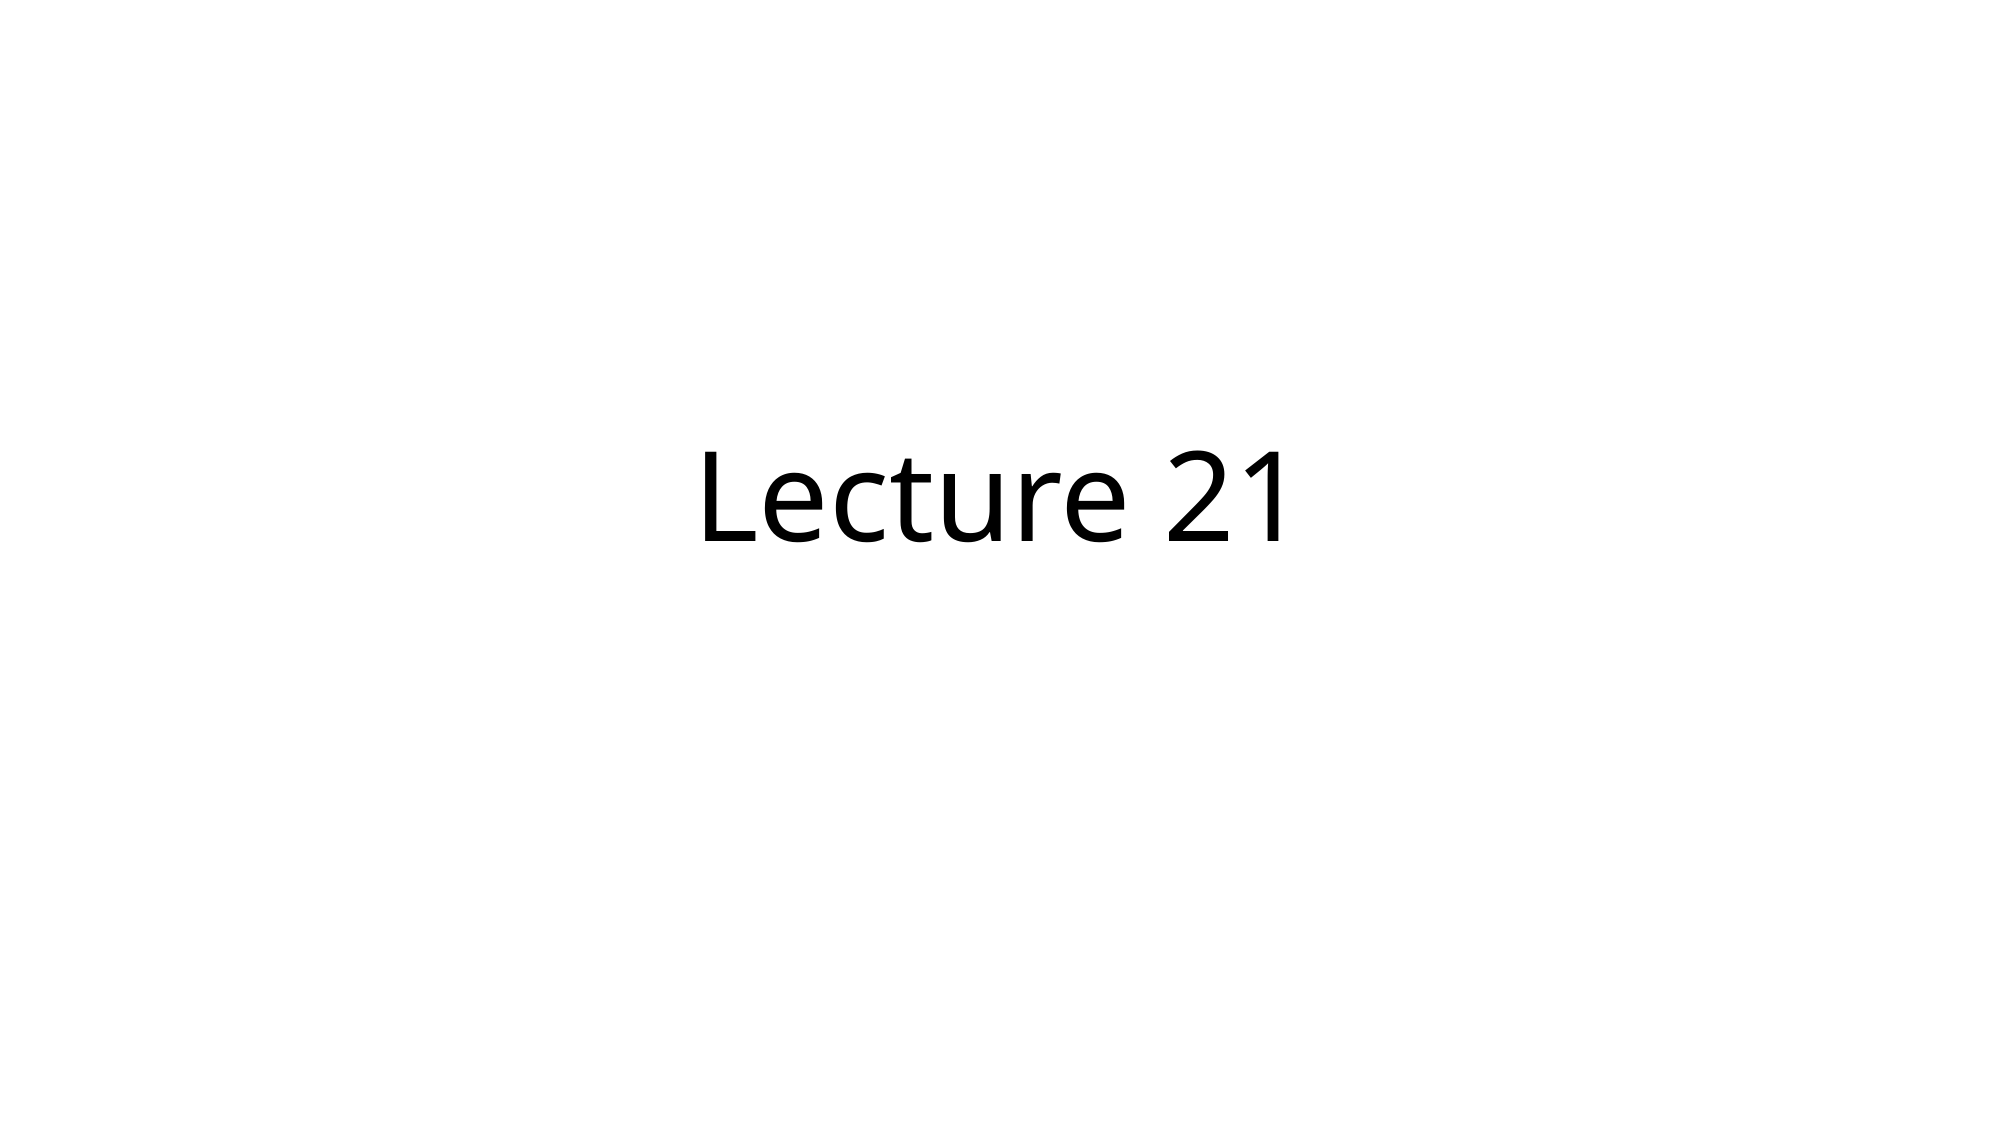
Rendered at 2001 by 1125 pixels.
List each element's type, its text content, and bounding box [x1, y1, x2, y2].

title Lecture 21 [249, 184, 1750, 576]
